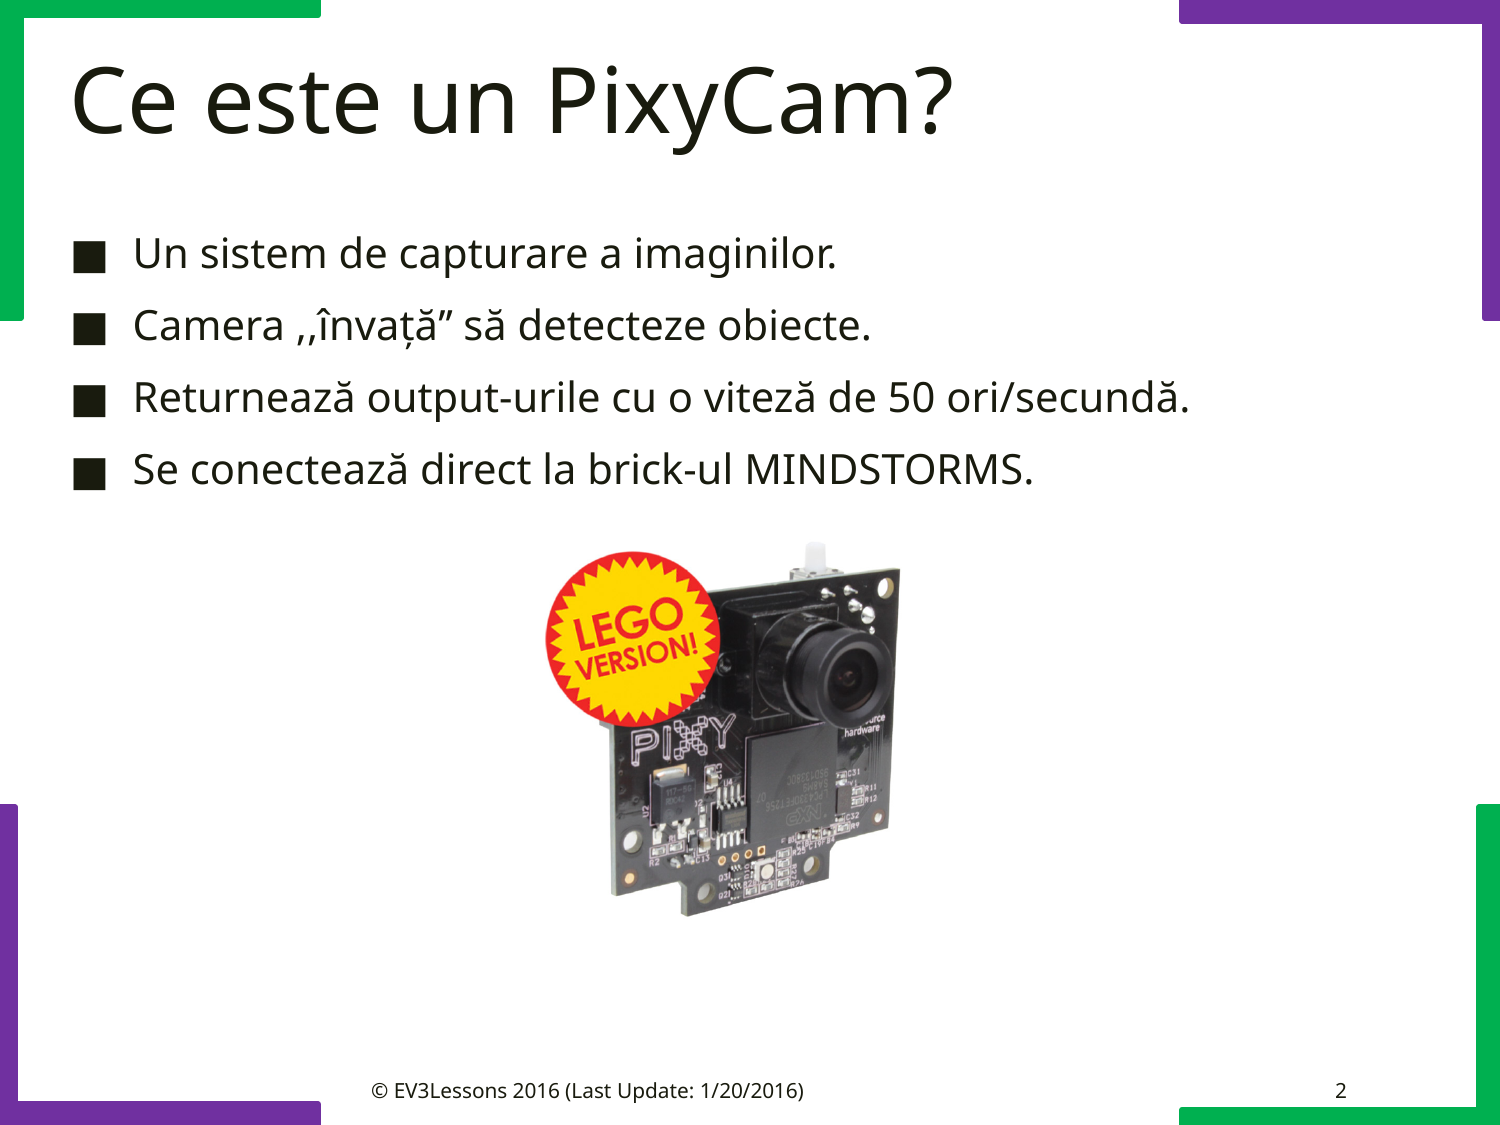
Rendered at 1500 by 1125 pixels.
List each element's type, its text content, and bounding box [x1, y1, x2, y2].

title Ce este un PixyCam? [54, 47, 1442, 185]
footer © EV3Lessons 2016 (Last Update: 1/20/2016) [355, 1058, 1129, 1125]
slide_number 2 [1165, 1058, 1362, 1125]
list Un sistem de capturare a imaginilor. Camera ,,învață’’ să detecteze obiecte. Returnează output-urile cu o viteză de 50 ori/secundă. Se conectează direct la brick-ul MINDSTORMS. [54, 222, 1442, 1024]
picture [532, 529, 952, 947]
